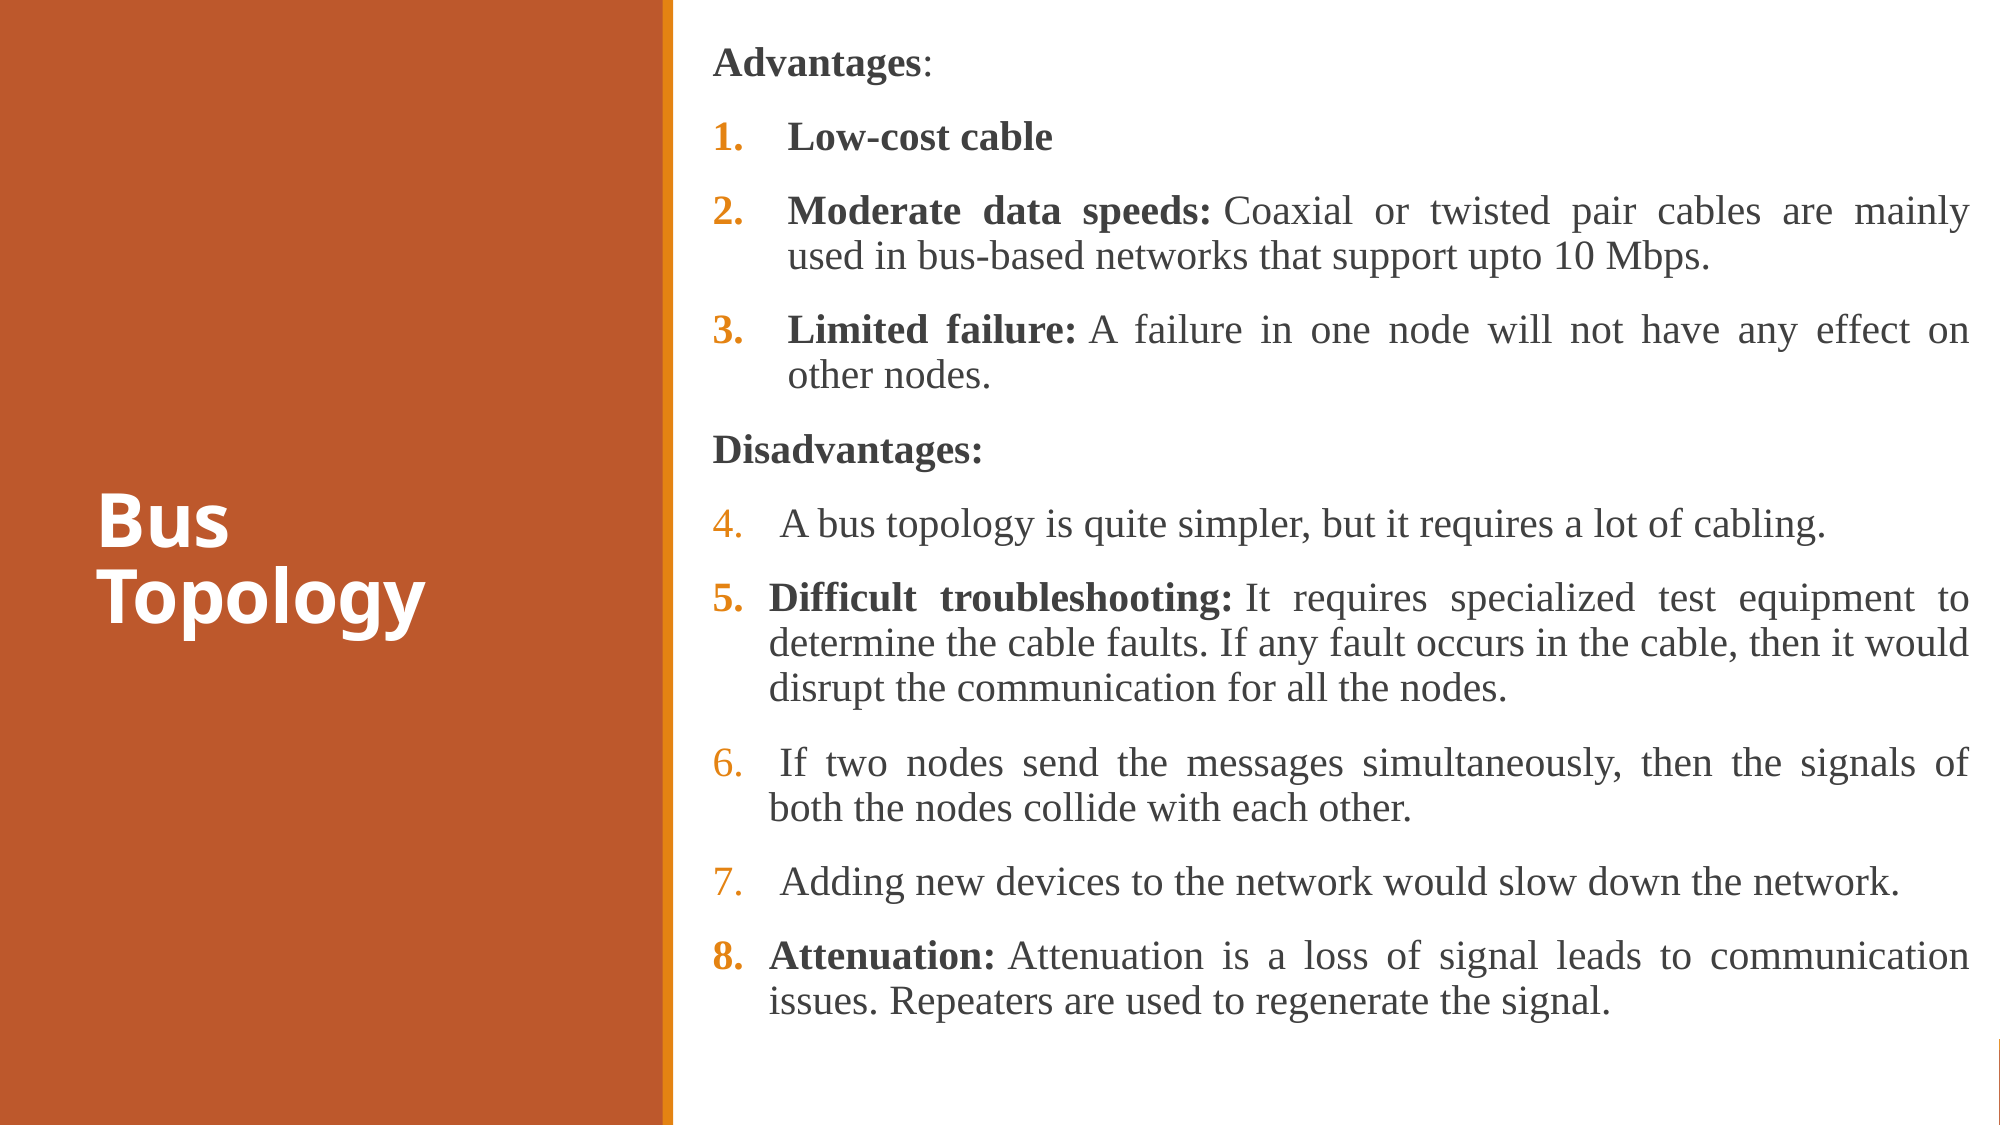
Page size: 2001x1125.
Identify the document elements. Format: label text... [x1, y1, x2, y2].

text_box [661, 0, 674, 1125]
list Advantages: Low-cost cable Moderate data speeds: Coaxial or twisted pair cables are mainly used in bus-based networks that support upto 10 Mbps. Limited failure: A failure in one node will not have any effect on other nodes. Disadvantages: A bus topology is quite simpler, but it requires a lot of cabling. Difficult troubleshooting: It requires specialized test equipment to determine the cable faults. If any fault occurs in the cable, then it would disrupt the communication for all the nodes. If two nodes send the messages simultaneously, then the signals of both the nodes collide with each other. Adding new devices to the network would slow down the network. Attenuation: Attenuation is a loss of signal leads to communication issues. Repeaters are used to regenerate the signal. [712, 12, 1971, 1125]
text_box [0, 0, 661, 1125]
title Bus Topology [80, 99, 587, 1026]
text_box [674, 0, 2000, 1125]
